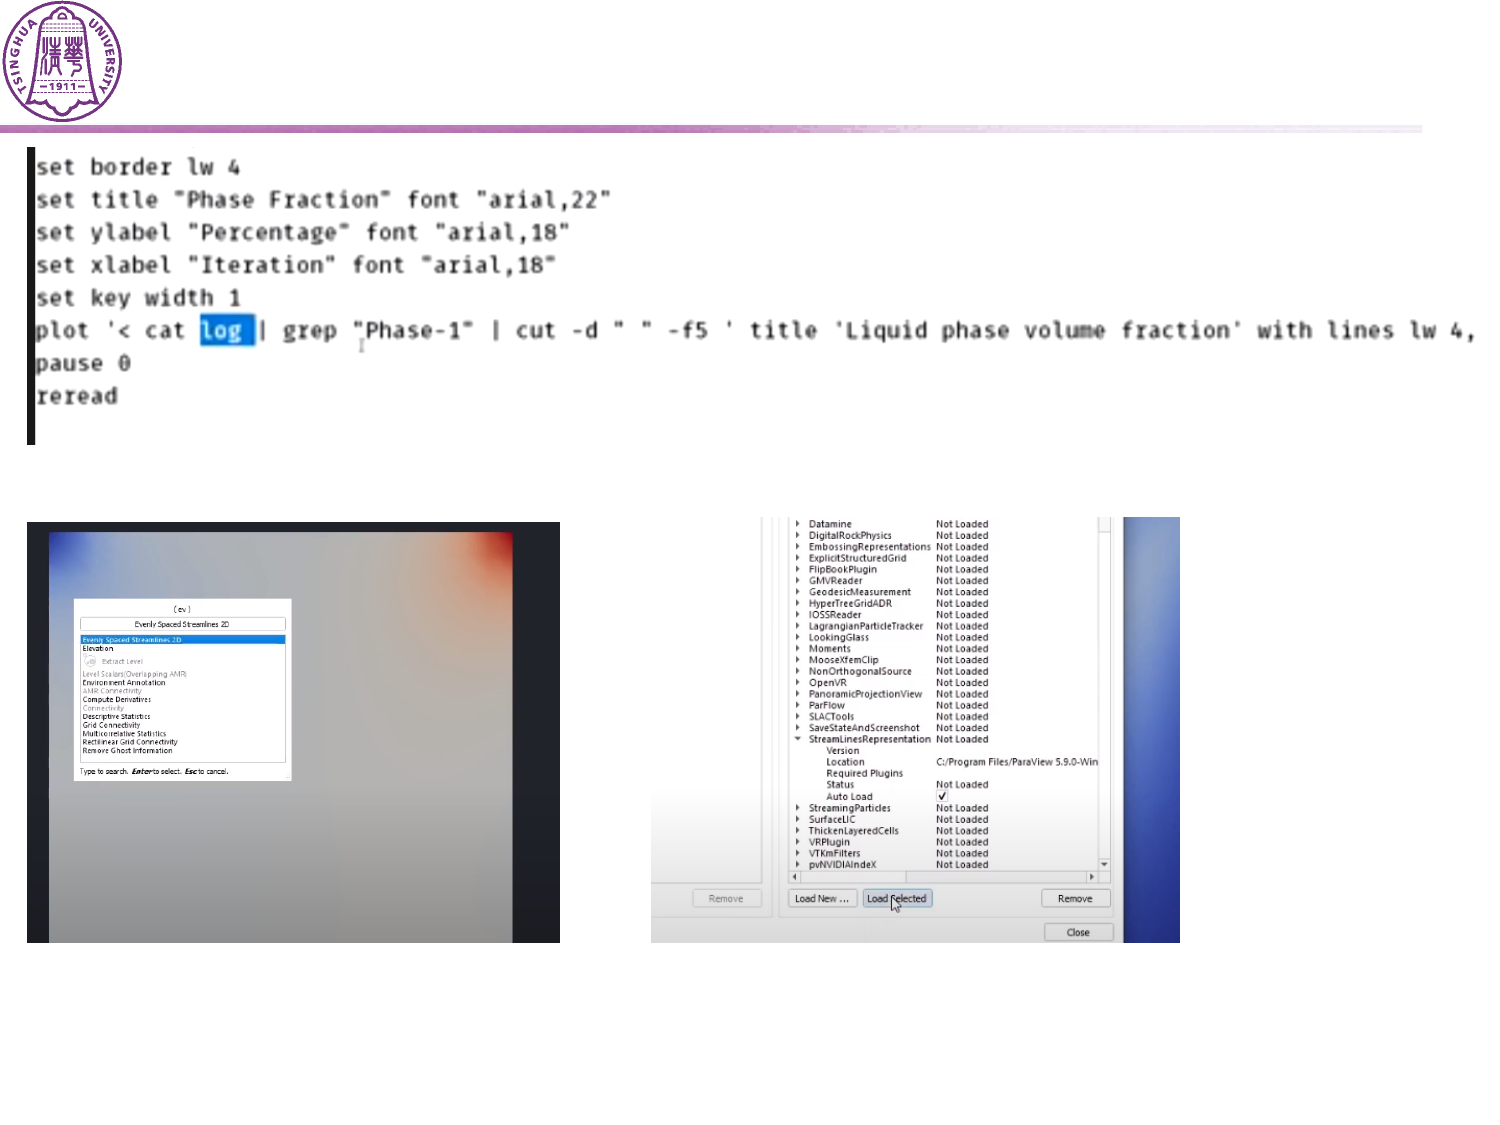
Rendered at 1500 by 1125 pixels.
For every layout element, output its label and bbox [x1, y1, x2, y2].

picture [27, 522, 561, 943]
picture [27, 147, 1500, 445]
picture [0, 0, 1423, 132]
picture [650, 517, 1180, 943]
